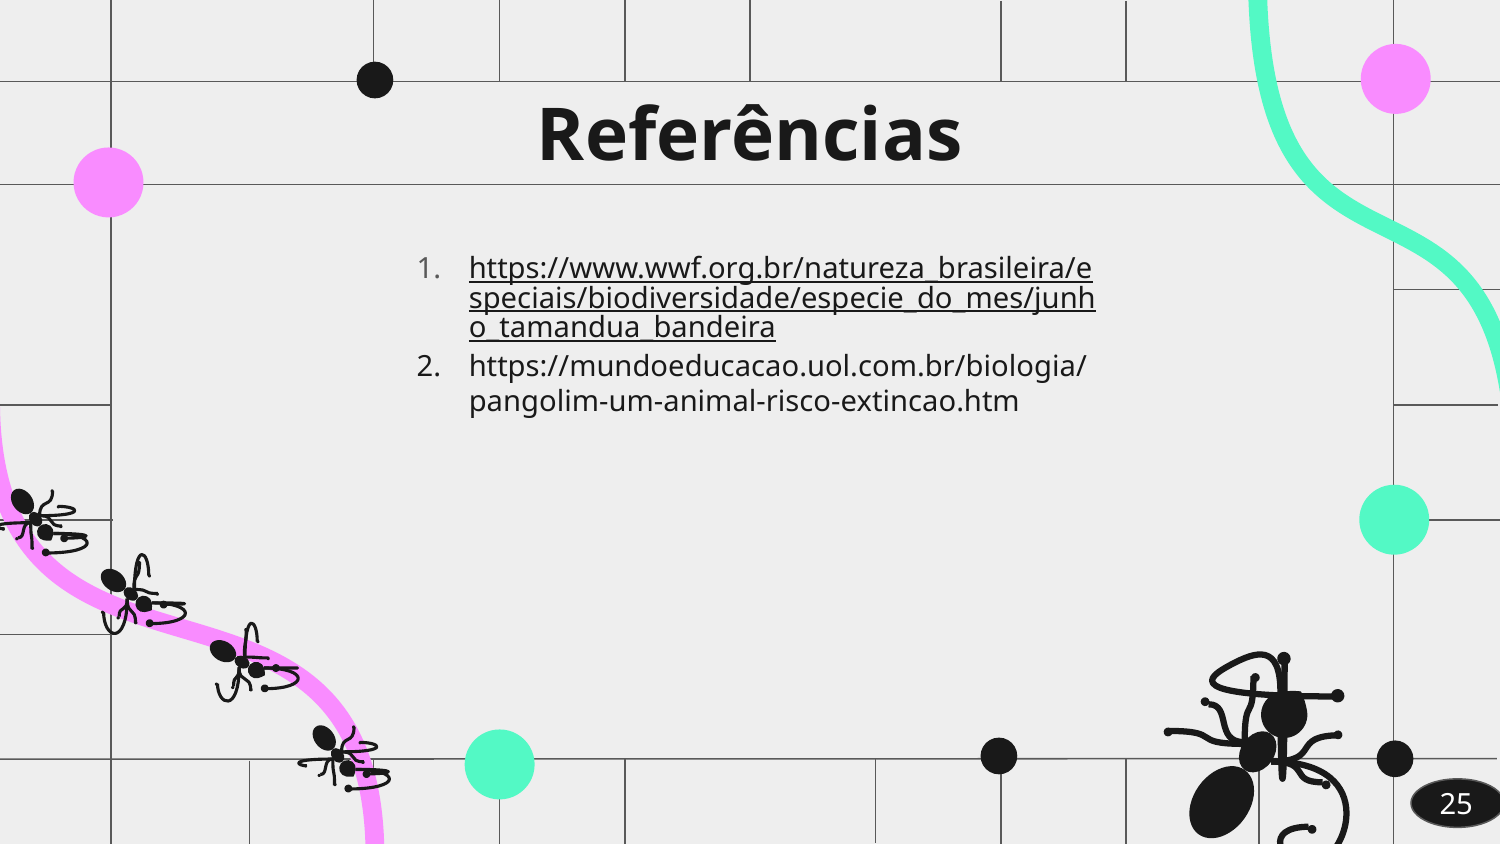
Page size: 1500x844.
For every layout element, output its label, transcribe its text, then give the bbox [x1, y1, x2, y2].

text_box [73, 147, 144, 218]
text_box Referências [118, 72, 1260, 167]
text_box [209, 629, 276, 696]
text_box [97, 561, 165, 628]
text_box 25 [1411, 778, 1500, 828]
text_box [1130, 98, 1500, 358]
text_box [2, 486, 70, 553]
text_box [1359, 484, 1430, 555]
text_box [1165, 657, 1352, 844]
text_box [980, 737, 1018, 775]
text_box Referências [1275, 72, 1382, 96]
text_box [304, 722, 372, 790]
text_box [356, 61, 394, 99]
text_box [0, 436, 412, 822]
text_box https://www.wwf.org.br/natureza_brasileira/especiais/biodiversidade/especie_do_mes/junho_tamandua_bandeira https://mundoeducacao.uol.com.br/biologia/pangolim-um-animal-risco-extincao.htm [378, 234, 1121, 706]
